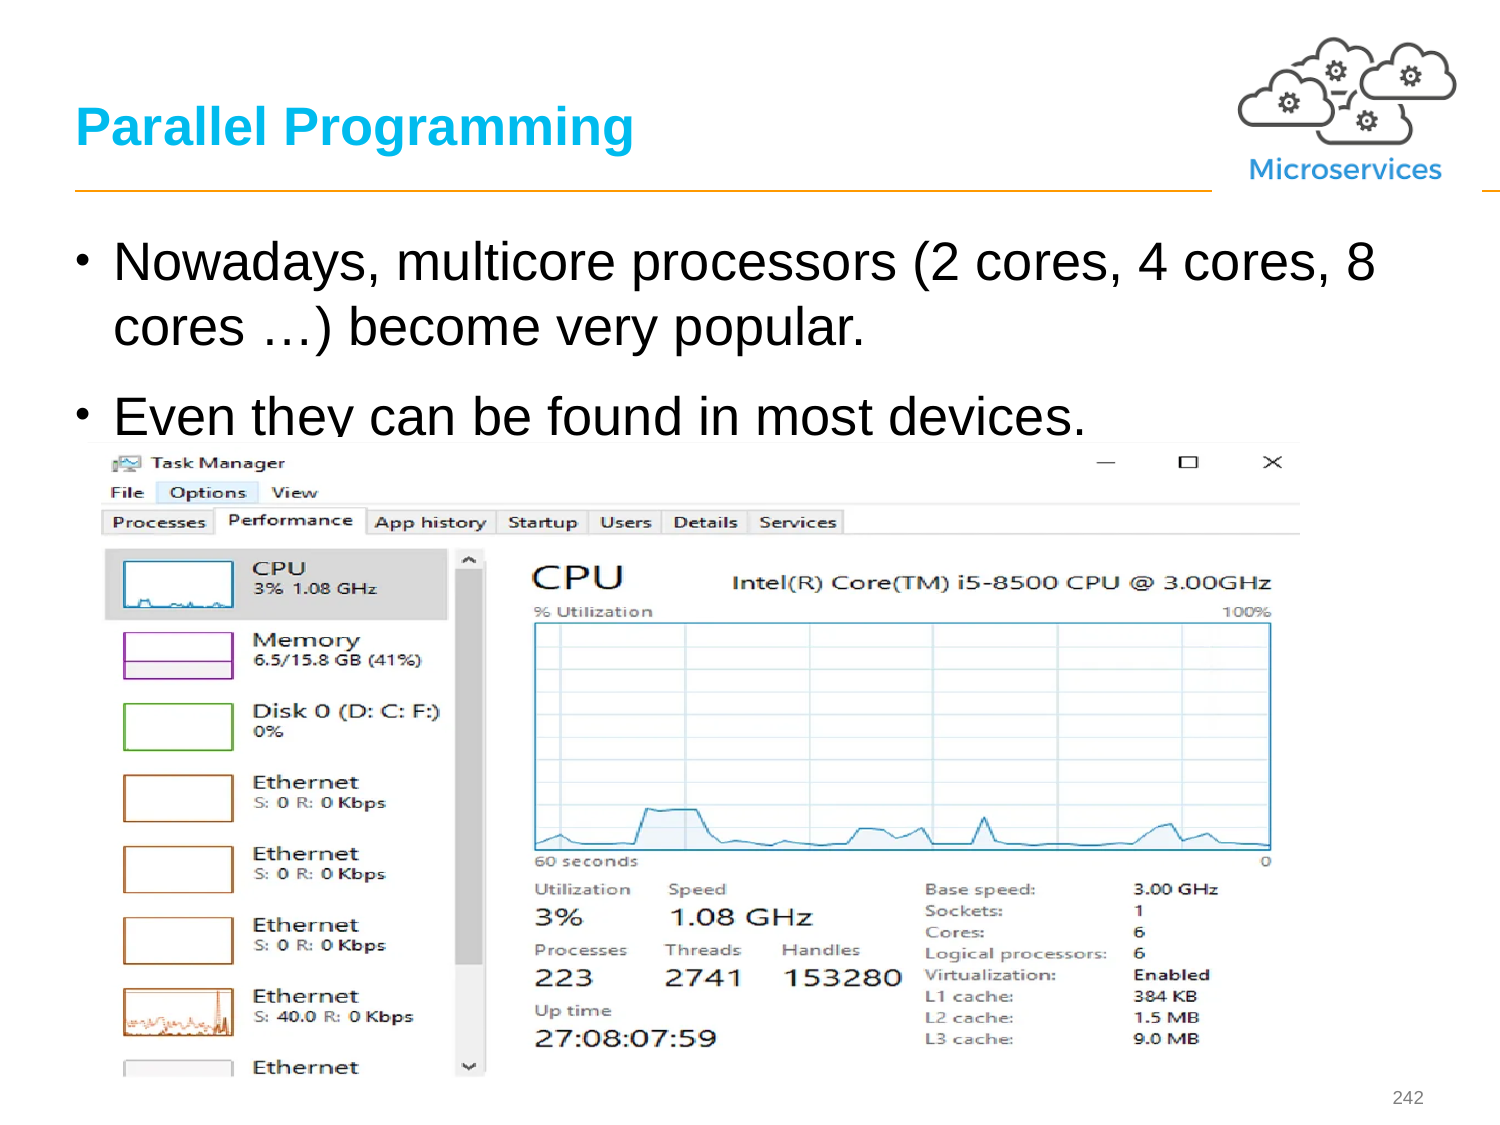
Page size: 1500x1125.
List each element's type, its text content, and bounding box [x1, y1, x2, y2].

title Parallel Programming [75, 27, 1422, 157]
picture [87, 437, 1301, 1079]
picture [1212, 1, 1482, 203]
list Nowadays, multicore processors (2 cores, 4 cores, 8 cores …) become very popular. Even they can be found in most devices. [75, 226, 1425, 475]
